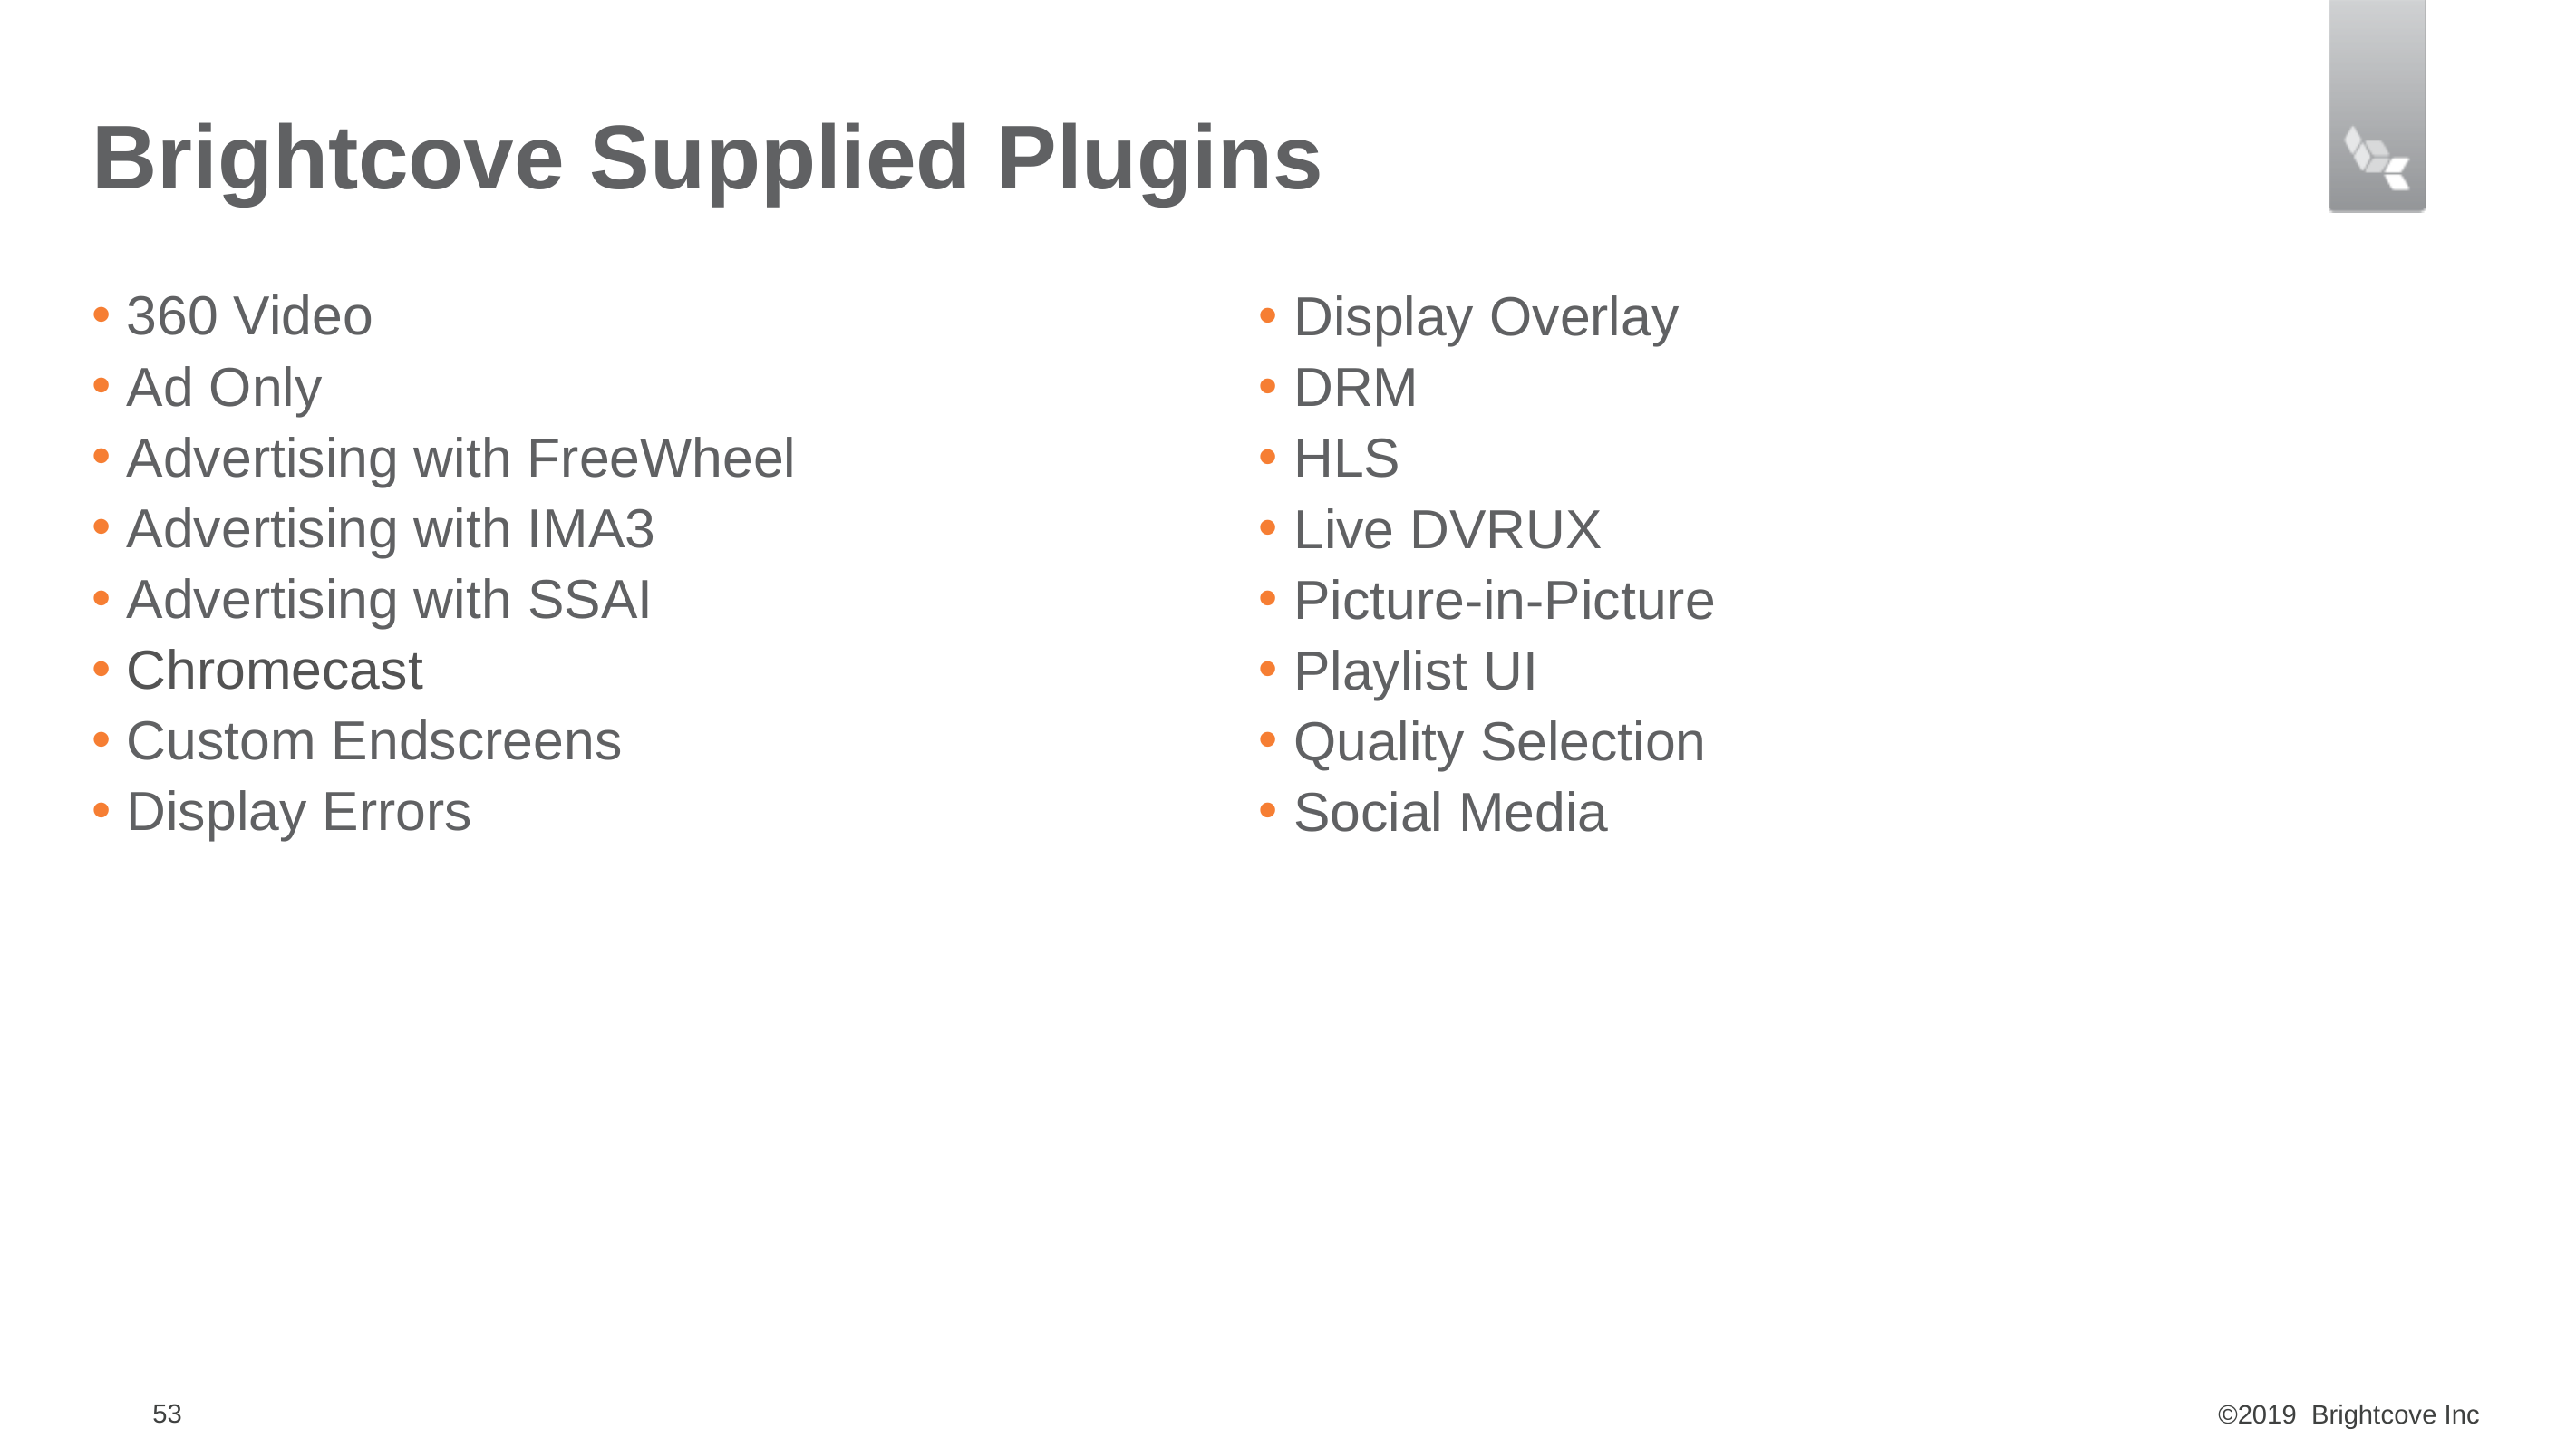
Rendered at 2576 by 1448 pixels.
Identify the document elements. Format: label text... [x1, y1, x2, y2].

title Brightcove Supplied Plugins [80, 43, 2271, 261]
list 360 Video Ad Only Advertising with FreeWheel Advertising with IMA3 Advertising with SSAI Chromecast Custom Endscreens Display Errors [80, 275, 1089, 1360]
slide_number 53 [143, 1390, 189, 1434]
picture [2329, 0, 2428, 213]
text_box Display Overlay DRM HLS Live DVRUX Picture-in-Picture Playlist UI Quality Selection Social Media [1247, 276, 2356, 1360]
